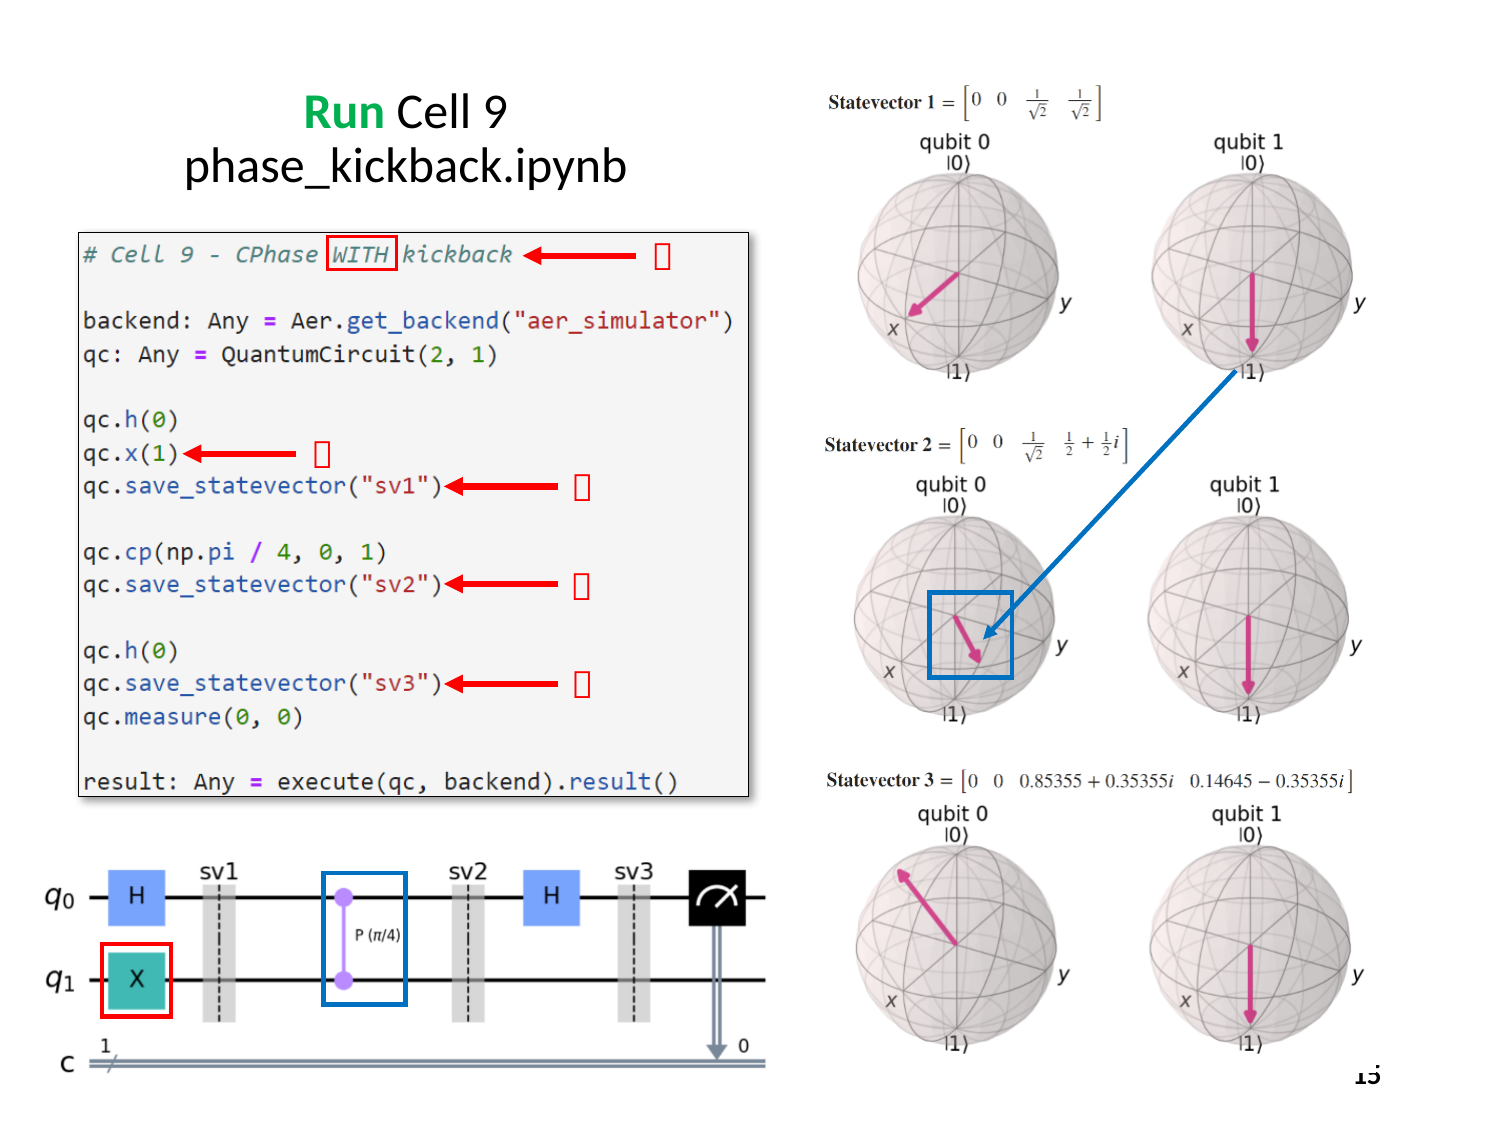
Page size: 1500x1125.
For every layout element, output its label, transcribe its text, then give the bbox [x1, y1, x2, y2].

picture [817, 76, 1376, 391]
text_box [443, 654, 620, 715]
slide_number 15 [1059, 1042, 1397, 1103]
picture [817, 420, 1376, 735]
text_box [182, 423, 360, 484]
picture [31, 845, 782, 1087]
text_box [982, 370, 1236, 640]
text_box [443, 456, 620, 517]
text_box Run Cell 9 phase_kickback.ipynb [129, 49, 683, 230]
picture [817, 758, 1376, 1073]
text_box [443, 555, 619, 616]
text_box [522, 225, 700, 287]
picture [78, 231, 749, 797]
